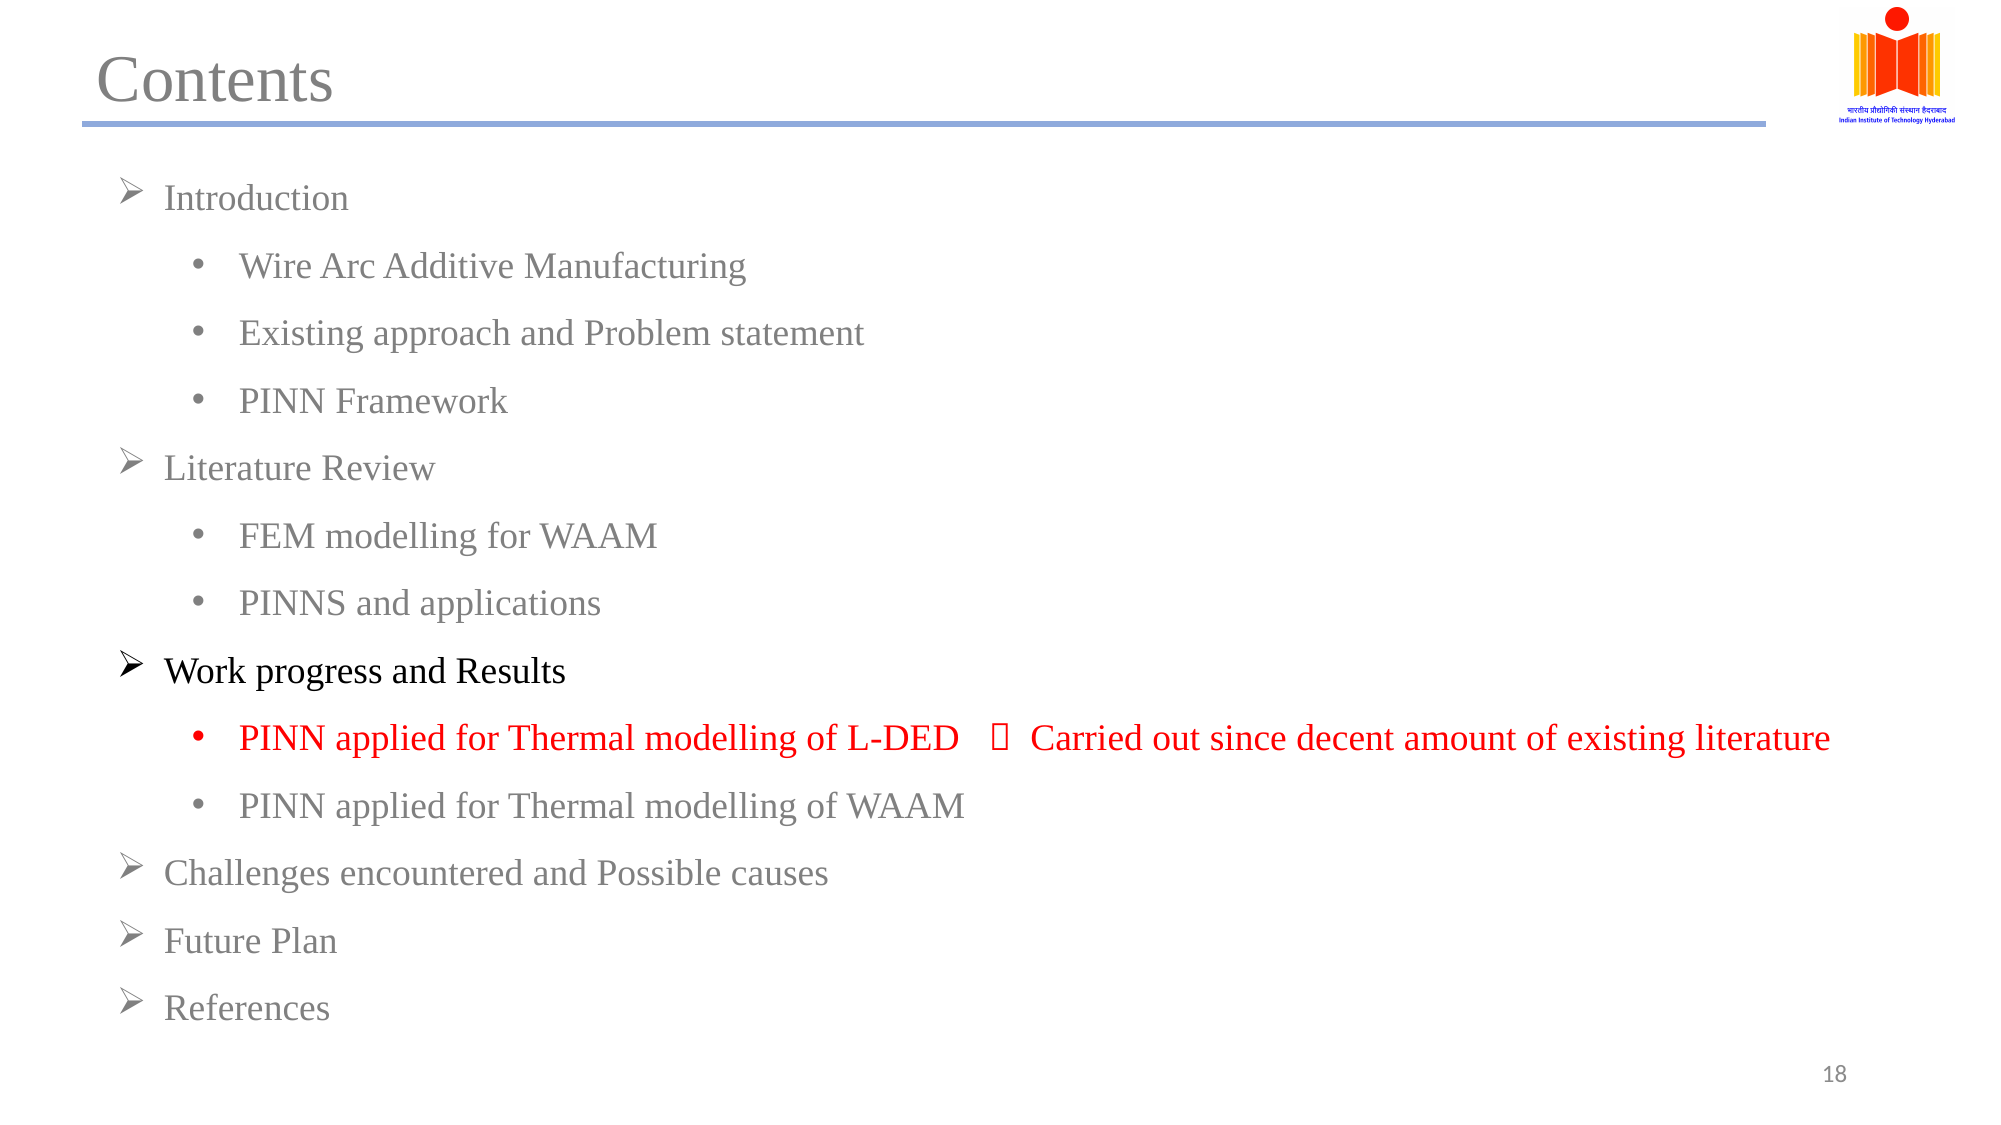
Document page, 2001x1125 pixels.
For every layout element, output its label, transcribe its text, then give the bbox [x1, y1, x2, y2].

text_box Introduction Wire Arc Additive Manufacturing Existing approach and Problem statement PINN Framework Literature Review FEM modelling for WAAM PINNS and applications Work progress and Results PINN applied for Thermal modelling of L-DED  Carried out since decent amount of existing literature PINN applied for Thermal modelling of WAAM Challenges encountered and Possible causes Future Plan References [102, 143, 2000, 1125]
text_box Contents [82, 27, 1839, 123]
picture [1839, 7, 1955, 124]
